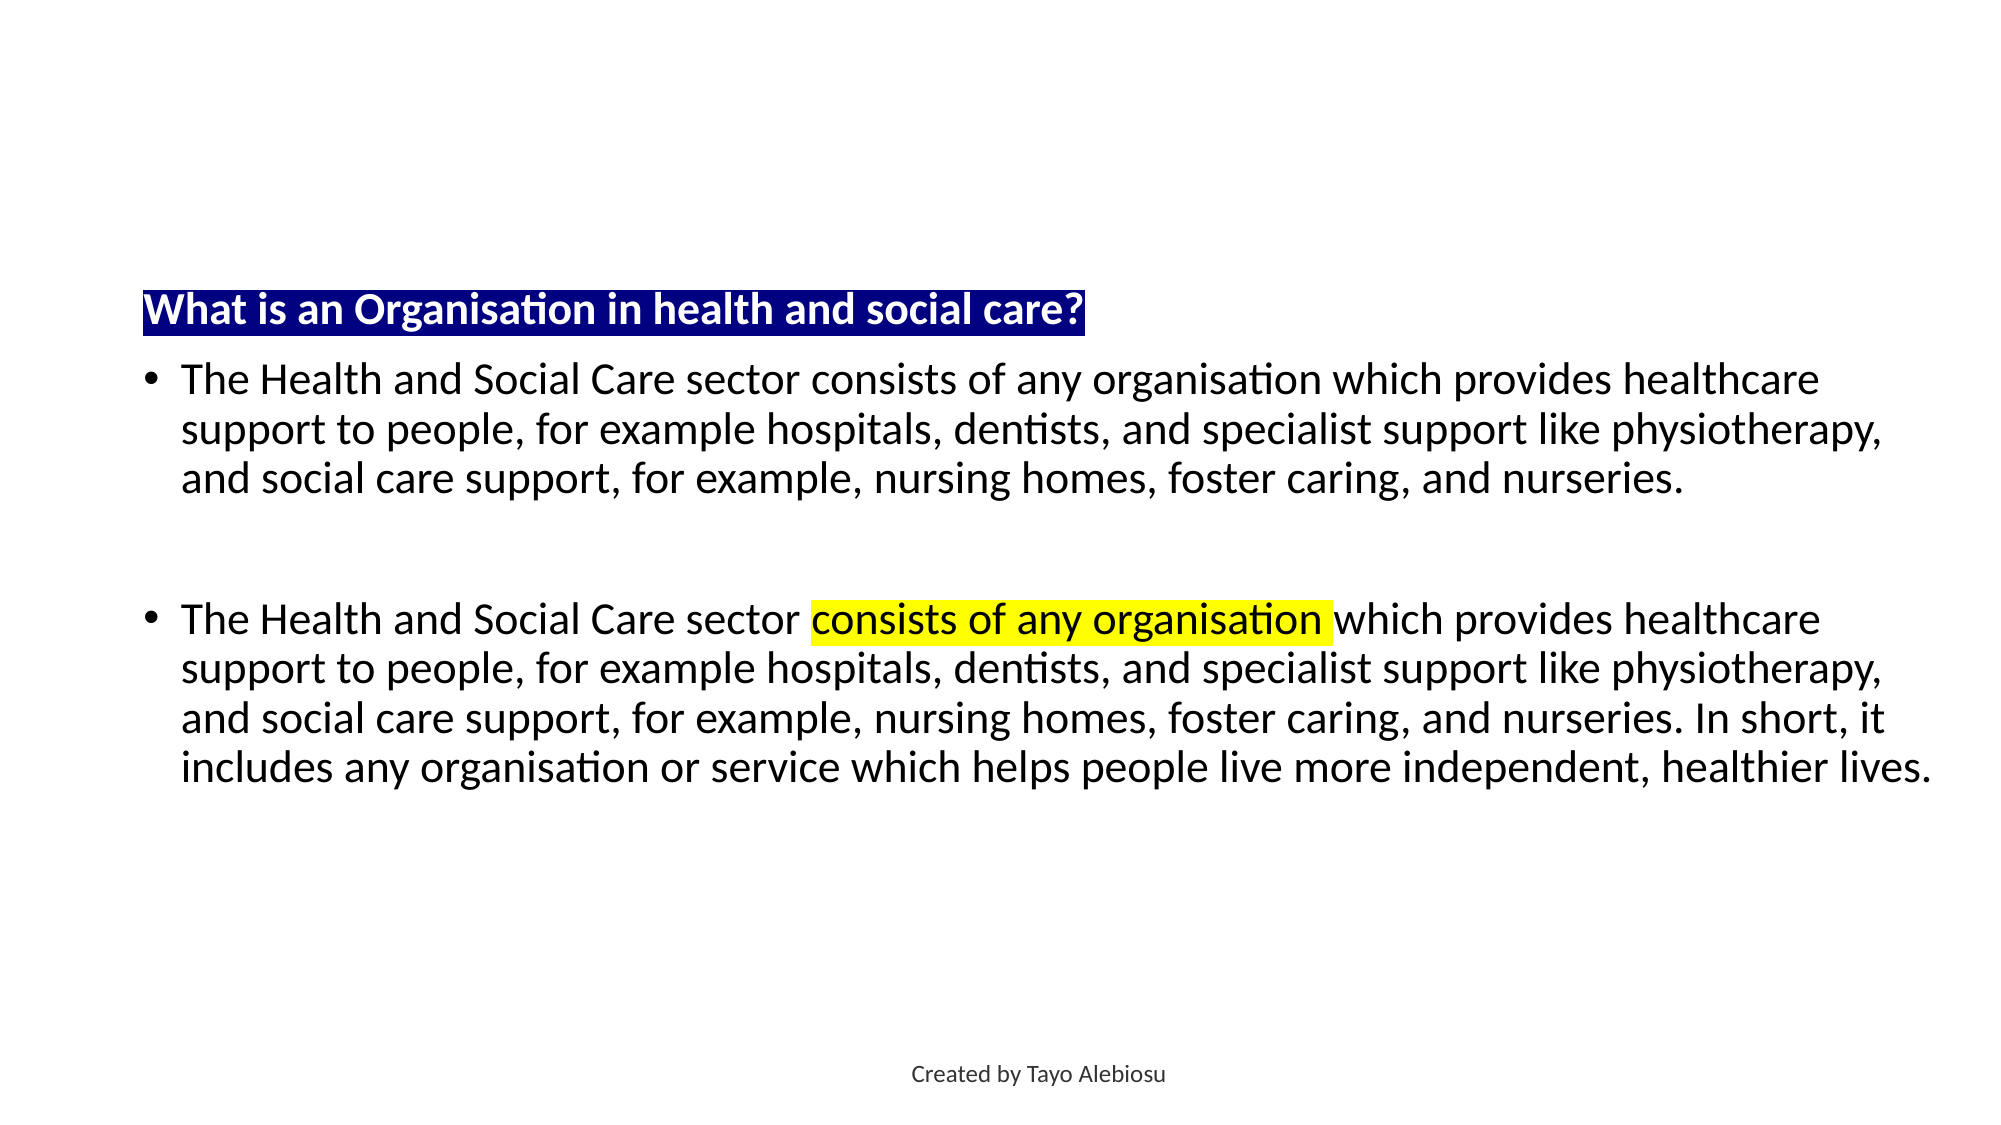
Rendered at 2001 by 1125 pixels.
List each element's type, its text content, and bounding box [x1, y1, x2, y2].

footer Created by Tayo Alebiosu [701, 1042, 1377, 1103]
list What is an Organisation in health and social care? The Health and Social Care sector consists of any organisation which provides healthcare support to people, for example hospitals, dentists, and specialist support like physiotherapy, and social care support, for example, nursing homes, foster caring, and nurseries. The Health and Social Care sector consists of any organisation which provides healthcare support to people, for example hospitals, dentists, and specialist support like physiotherapy, and social care support, for example, nursing homes, foster caring, and nurseries. In short, it includes any organisation or service which helps people live more independent, healthier lives. [128, 277, 1977, 1020]
